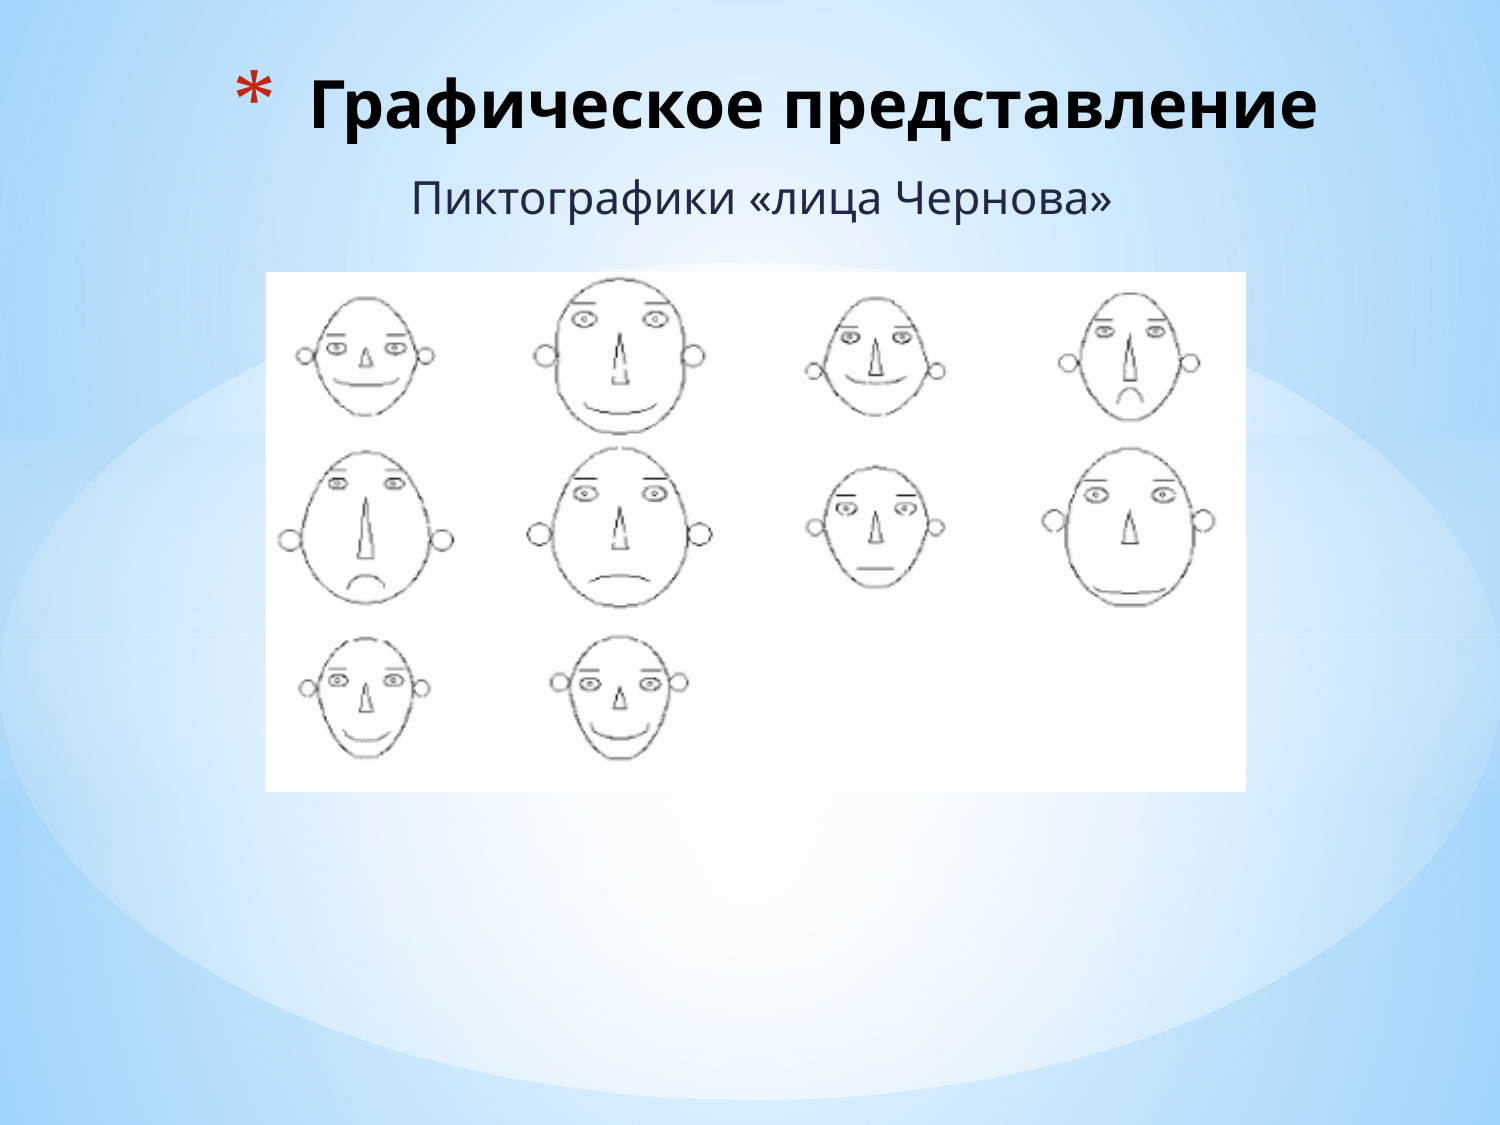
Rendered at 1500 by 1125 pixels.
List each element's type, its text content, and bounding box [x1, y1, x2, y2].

title Графическое представление [88, 54, 1436, 161]
subtitle Пиктографики «лица Чернова» [100, 161, 1424, 1024]
picture [265, 271, 1247, 792]
